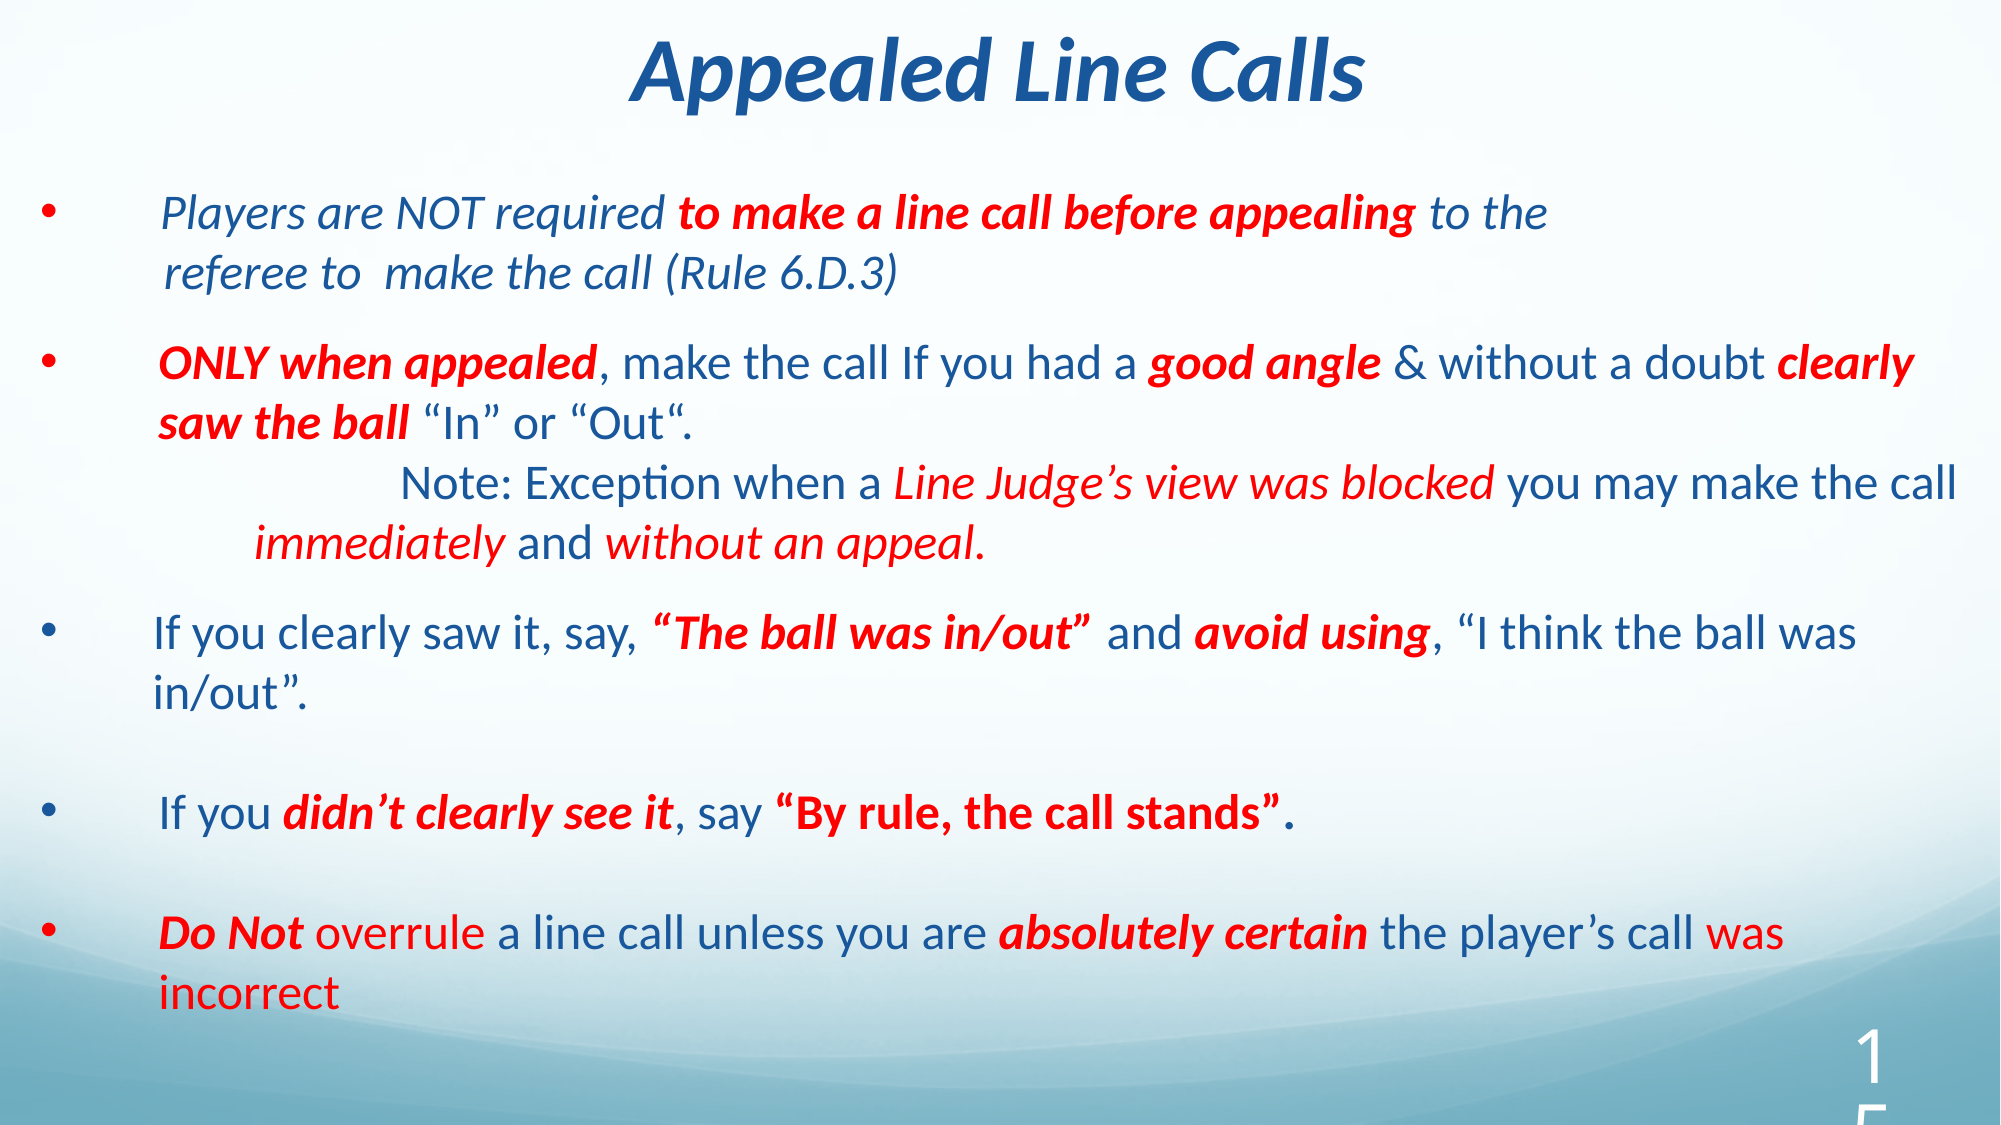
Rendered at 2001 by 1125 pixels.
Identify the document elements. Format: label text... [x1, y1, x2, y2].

slide_number 15 [1843, 725, 1945, 1125]
text_box Appealed Line Calls Players are NOT required to make a line call before appealing to the referee to make the call (Rule 6.D.3) ONLY when appealed, make the call If you had a good angle & without a doubt clearly saw the ball “In” or “Out“. Note: Exception when a Line Judge’s view was blocked you may make the call immediately and without an appeal. If you clearly saw it, say, “The ball was in/out” and avoid using, “I think the ball was in/out”. If you didn’t clearly see it, say “By rule, the call stands”. Do Not overrule a line call unless you are absolutely certain the player’s call was incorrect [32, 2, 1966, 1028]
picture [0, 0, 2001, 1125]
